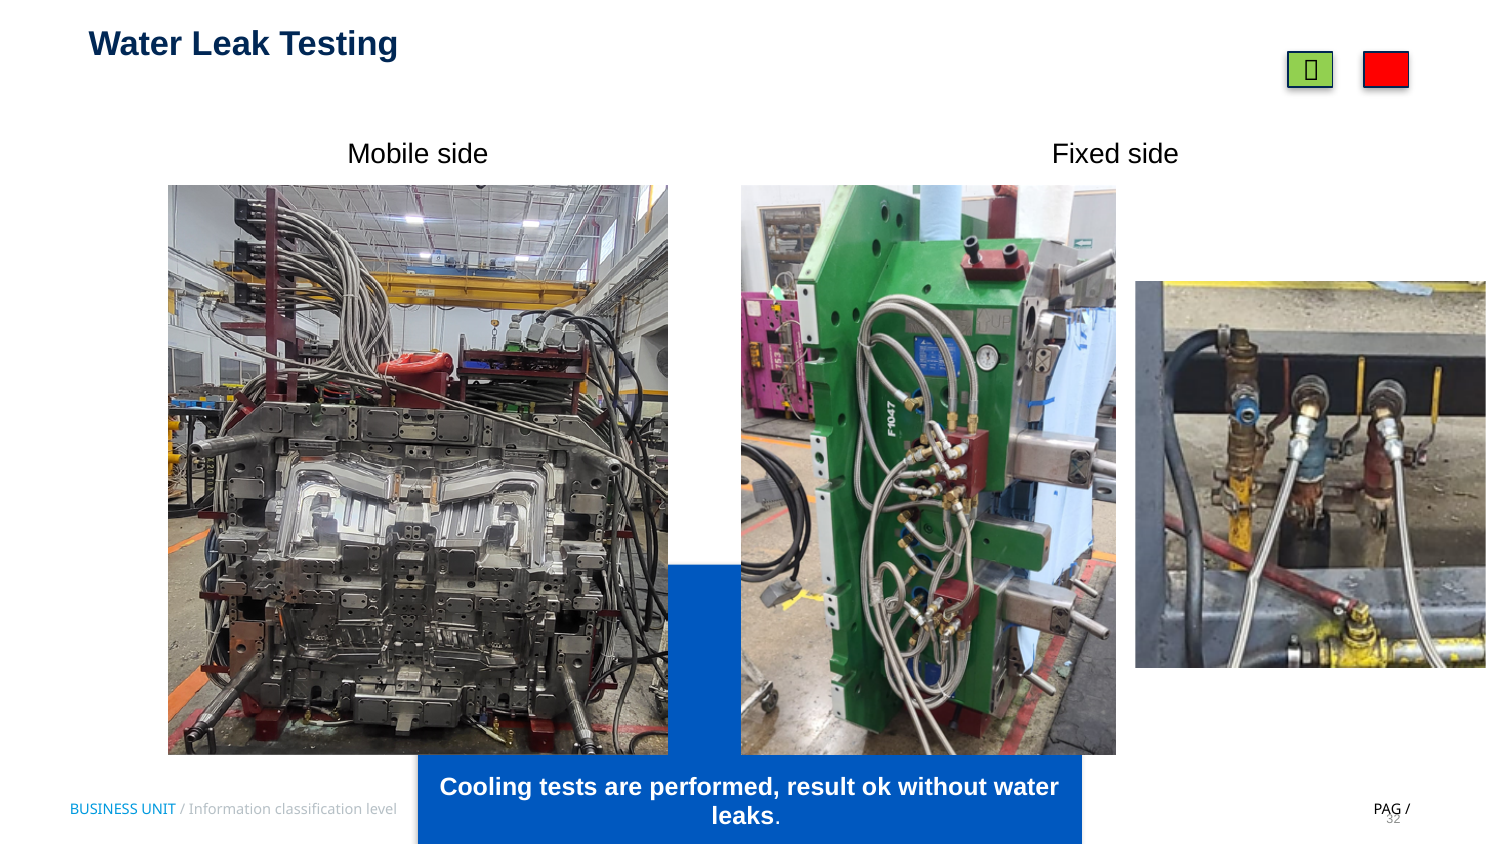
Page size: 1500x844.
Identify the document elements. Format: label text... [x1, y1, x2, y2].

picture [741, 185, 1116, 755]
list Cooling tests are performed, result ok without water leaks. [418, 564, 1082, 844]
picture [167, 185, 669, 755]
text_box  [1287, 51, 1333, 88]
slide_number 32 [1386, 810, 1439, 836]
picture [70, 804, 75, 814]
picture [114, 804, 120, 814]
text_box Fixed side [1037, 128, 1194, 177]
text_box Mobile side [332, 128, 504, 177]
list Water Leak Testing [88, 25, 1082, 65]
text_box [1363, 51, 1409, 88]
picture [1135, 281, 1486, 668]
